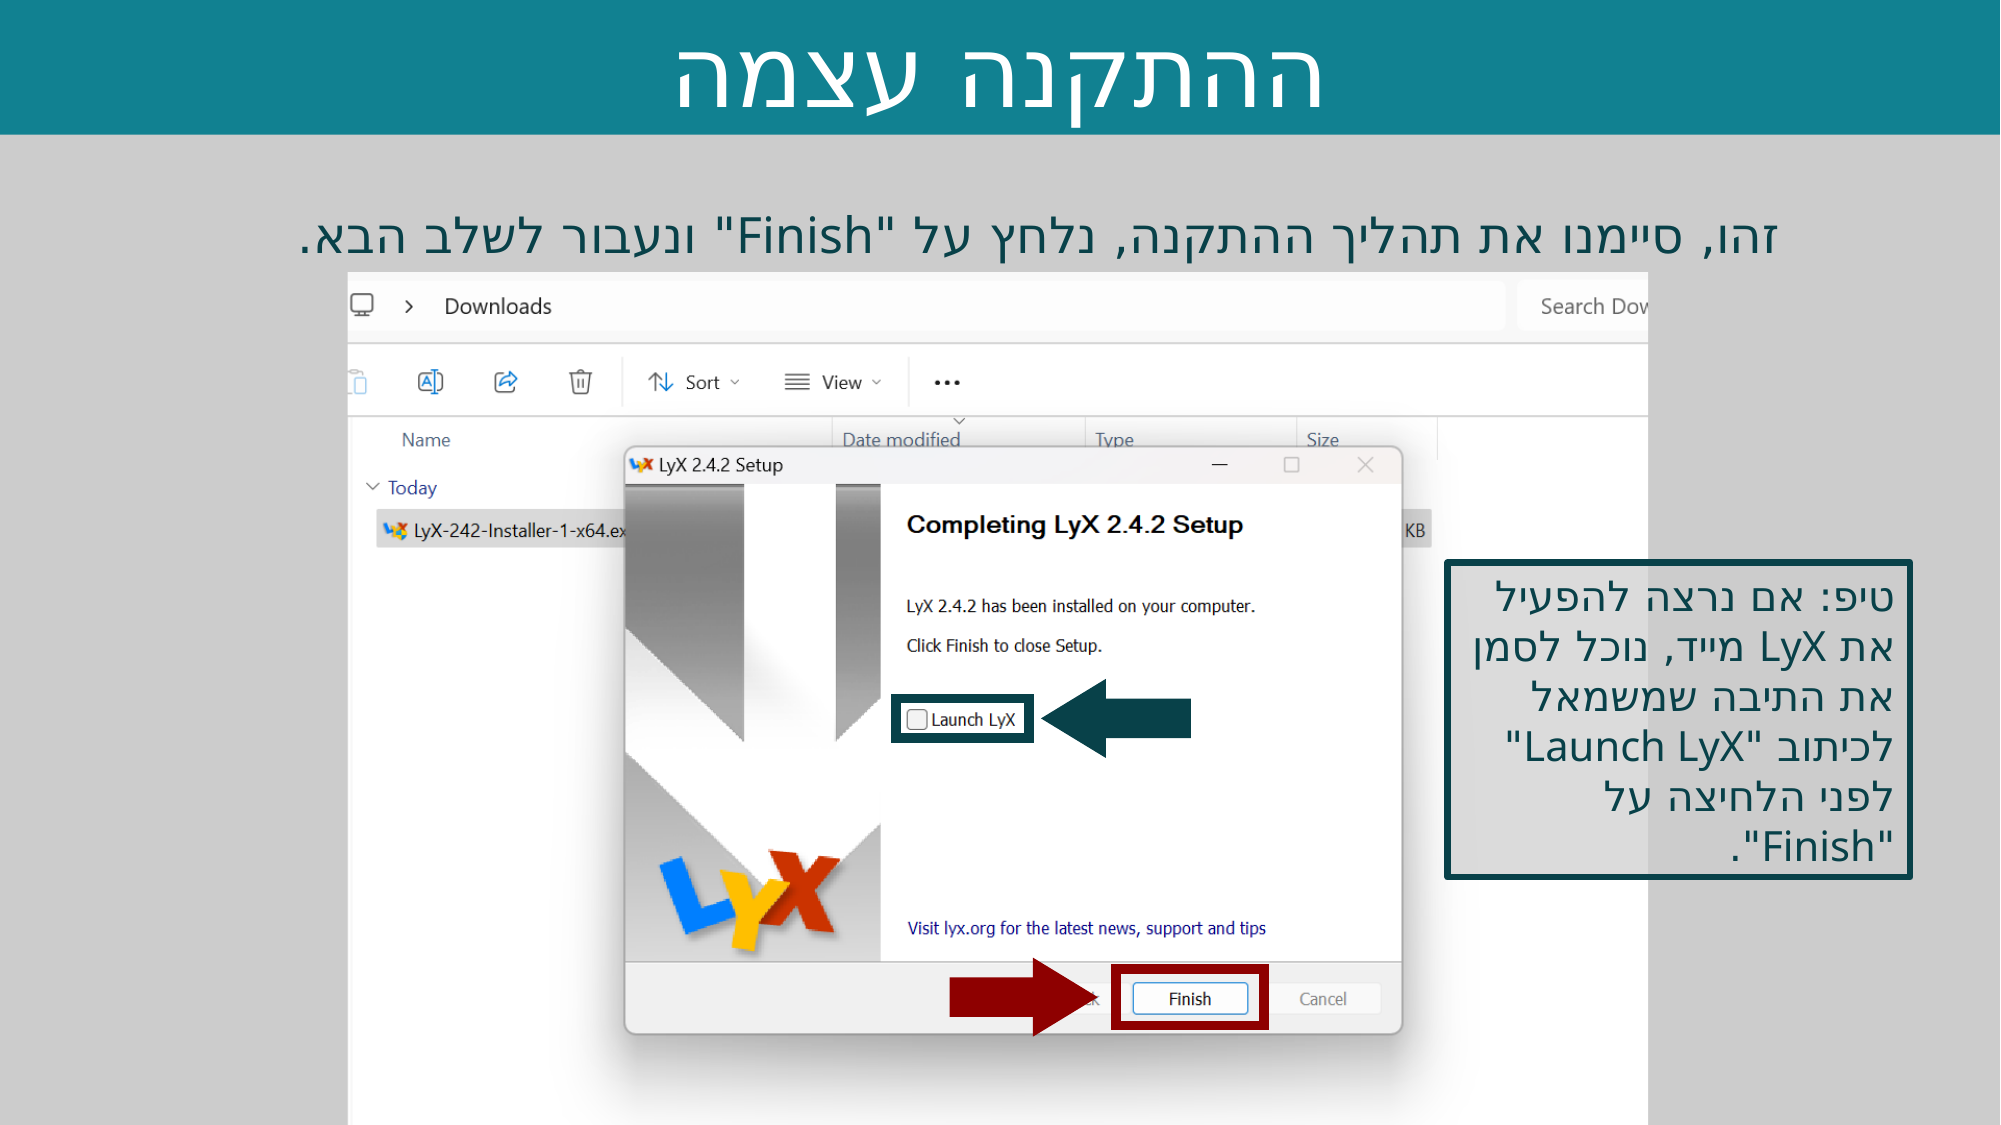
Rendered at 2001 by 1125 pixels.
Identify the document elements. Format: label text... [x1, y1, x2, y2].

text_box ההתקנה עצמה [0, 0, 2000, 135]
text_box טיפ: אם נרצה להפעיל את LyX מייד, נוכל לסמן את התיבה שמשמאל לכיתוב "Launch LyX" לפני הלחיצה על "Finish". [1649, 562, 1911, 878]
text_box זהו, סיימנו את תהליך ההתקנה, נלחץ על "Finish" ונעבור לשלב הבא. [205, 136, 1795, 271]
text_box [347, 272, 1649, 1125]
